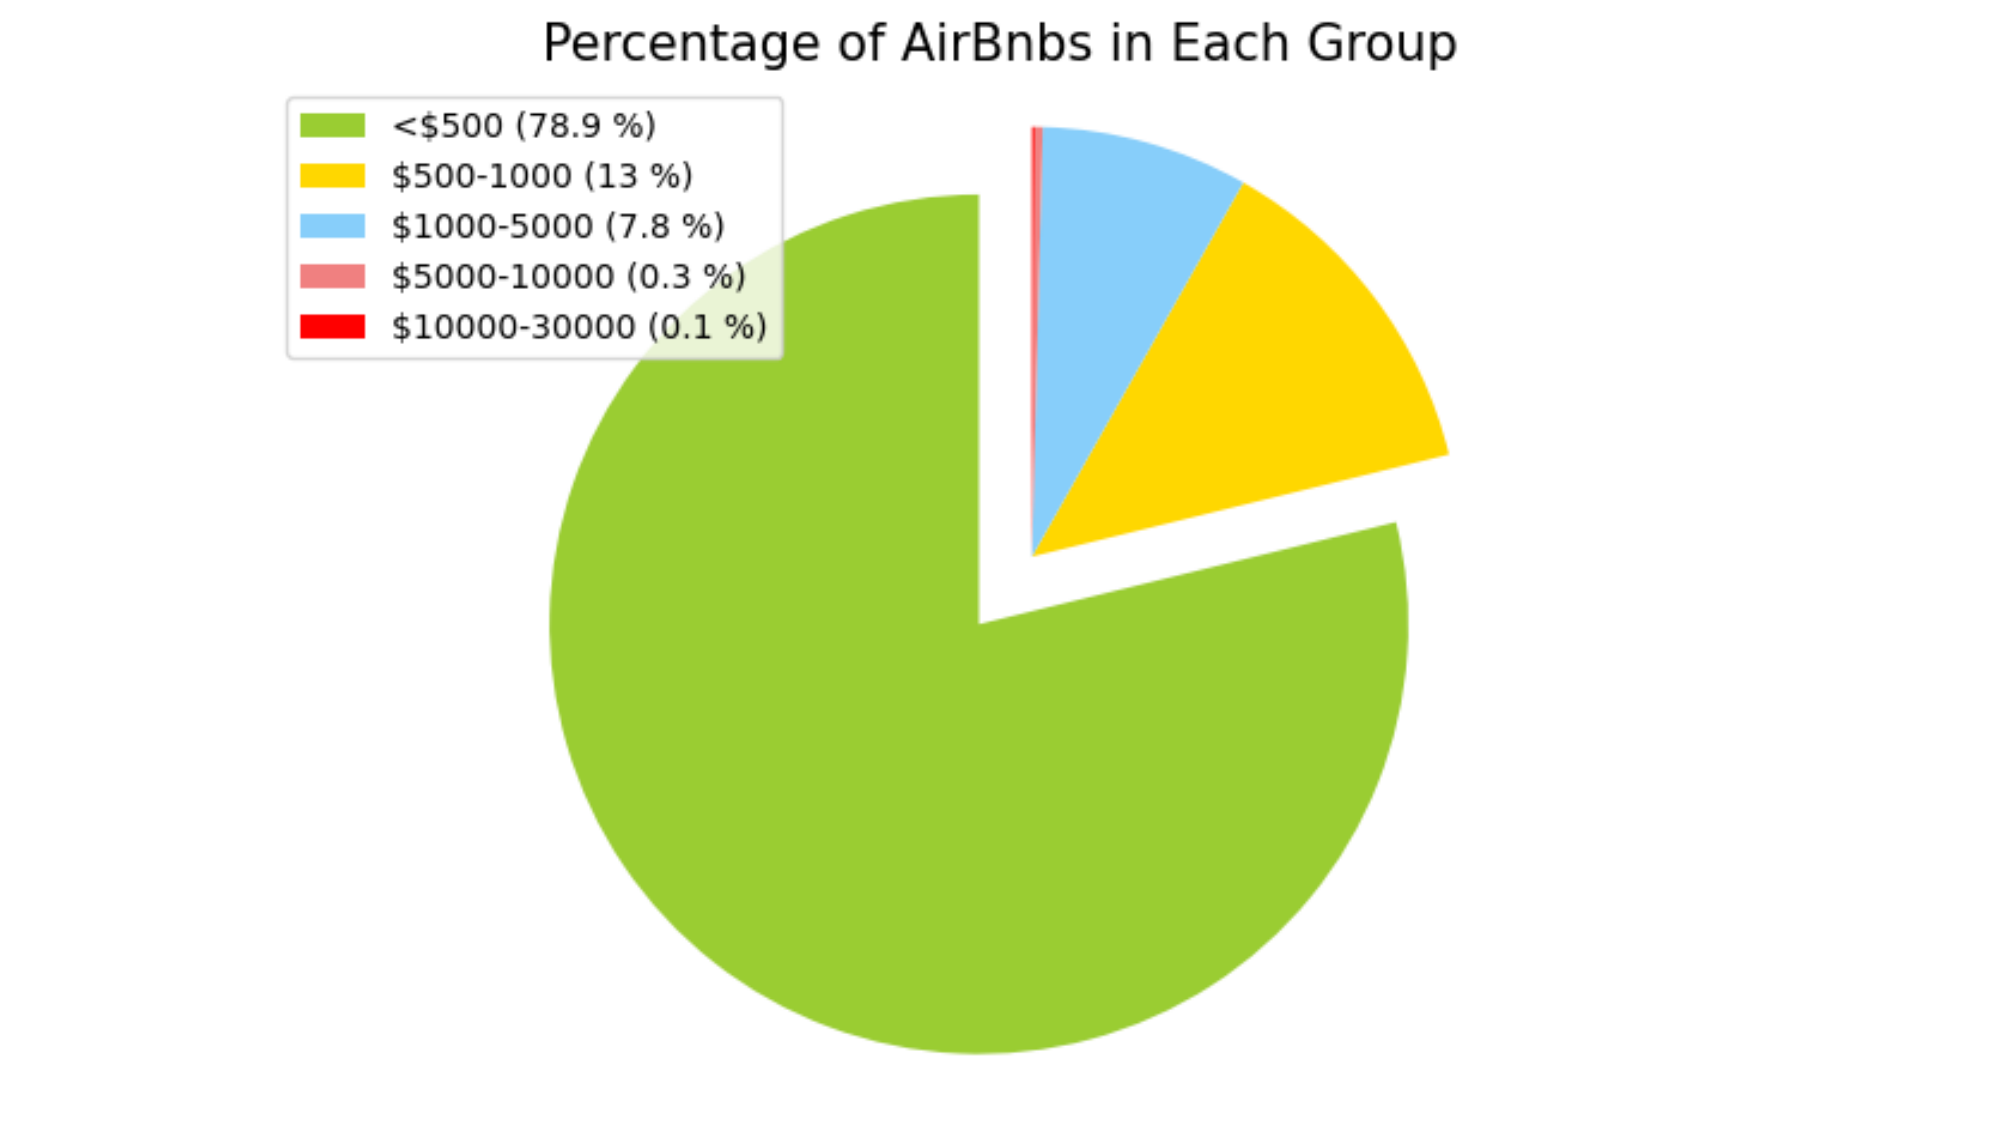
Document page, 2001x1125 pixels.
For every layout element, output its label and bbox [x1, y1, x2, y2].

picture [246, 0, 1754, 1125]
